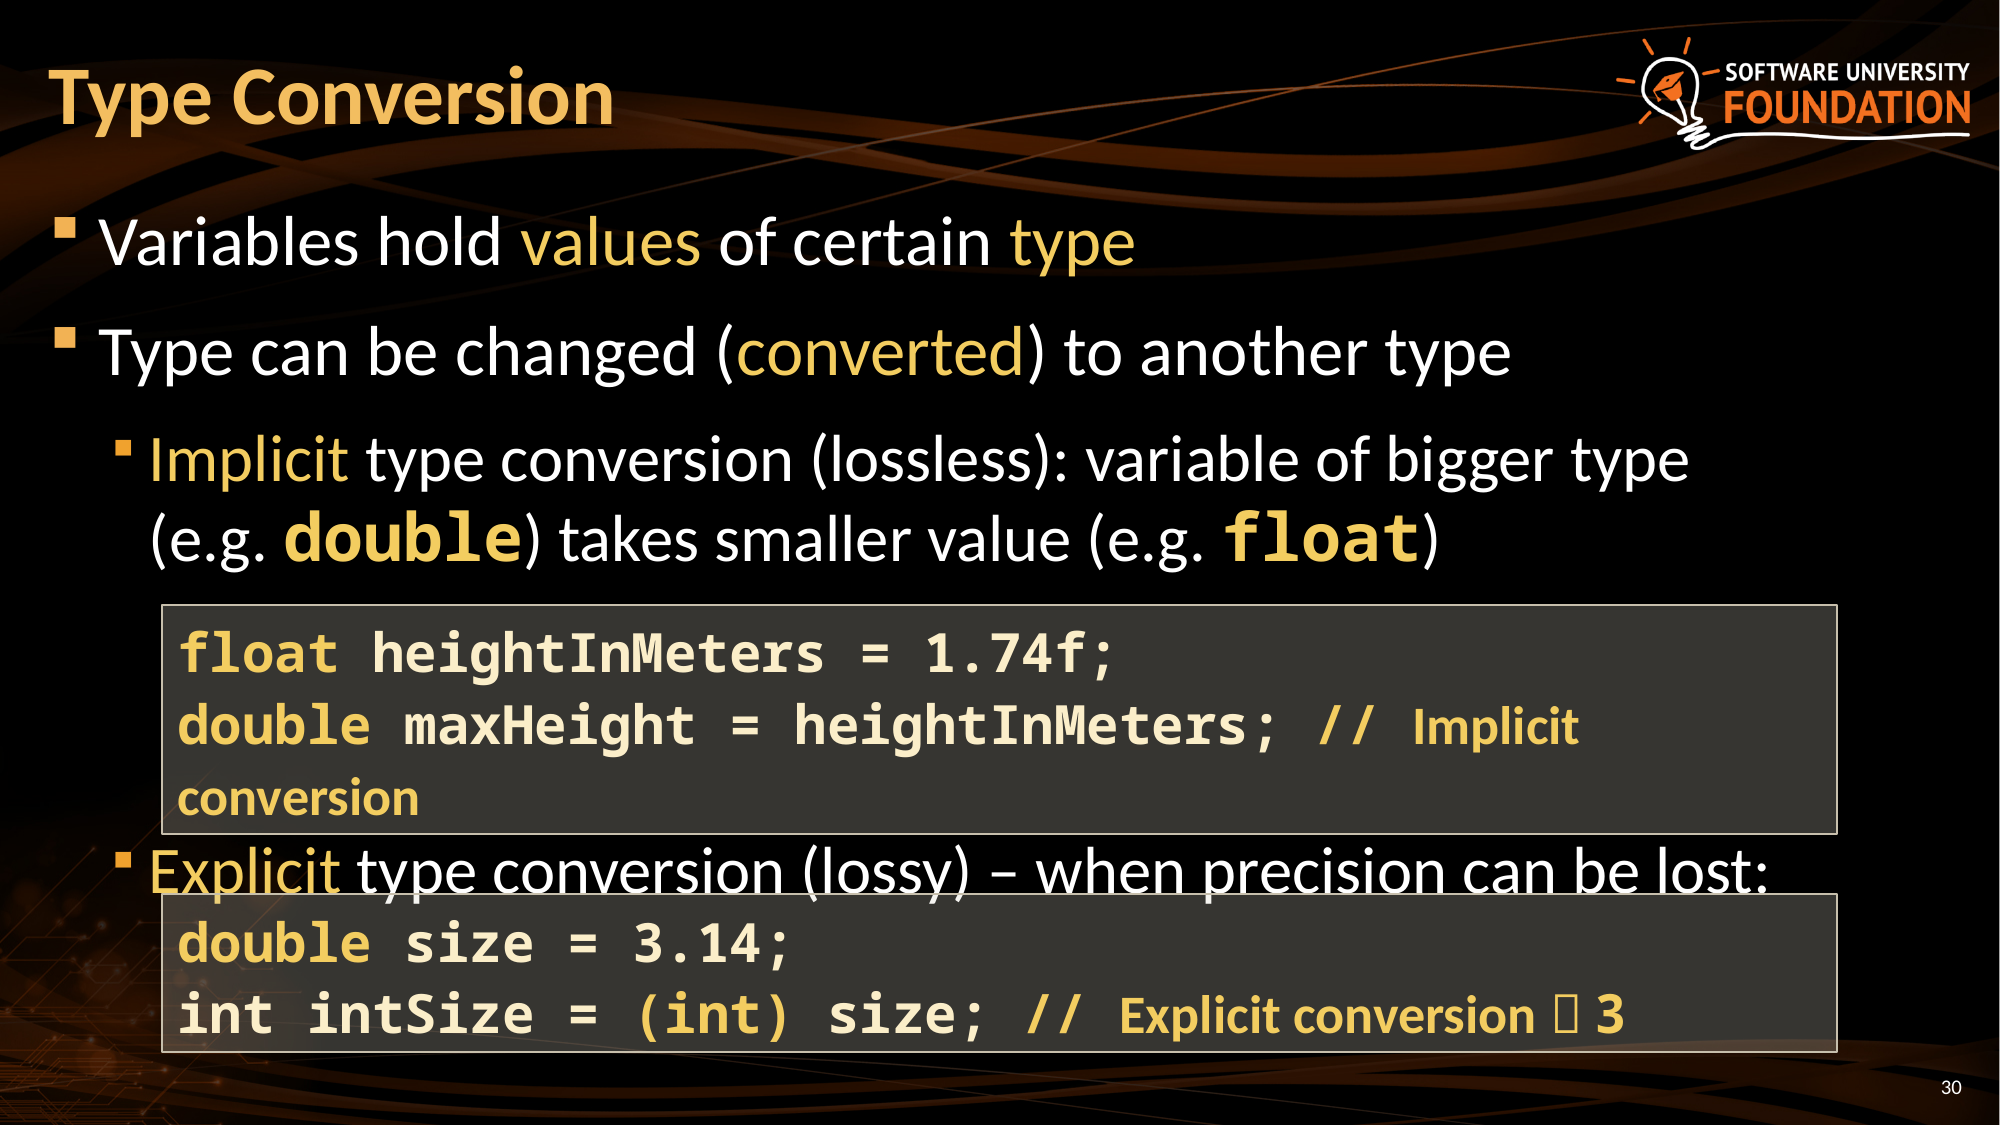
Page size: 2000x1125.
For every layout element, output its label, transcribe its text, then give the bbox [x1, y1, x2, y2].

list Variables hold values of certain type Type can be changed (converted) to another type Implicit type conversion (lossless): variable of bigger type (e.g. double) takes smaller value (e.g. float) Explicit type conversion (lossy) – when precision can be lost: [31, 188, 1968, 1103]
text_box double size = 3.14; int intSize = (int) size; // Explicit conversion  3 [162, 894, 1838, 1052]
title Type Conversion [30, 6, 1602, 189]
text_box float heightInMeters = 1.74f; double maxHeight = heightInMeters; // Implicit conversion [162, 604, 1838, 834]
picture [0, 0, 2000, 1125]
